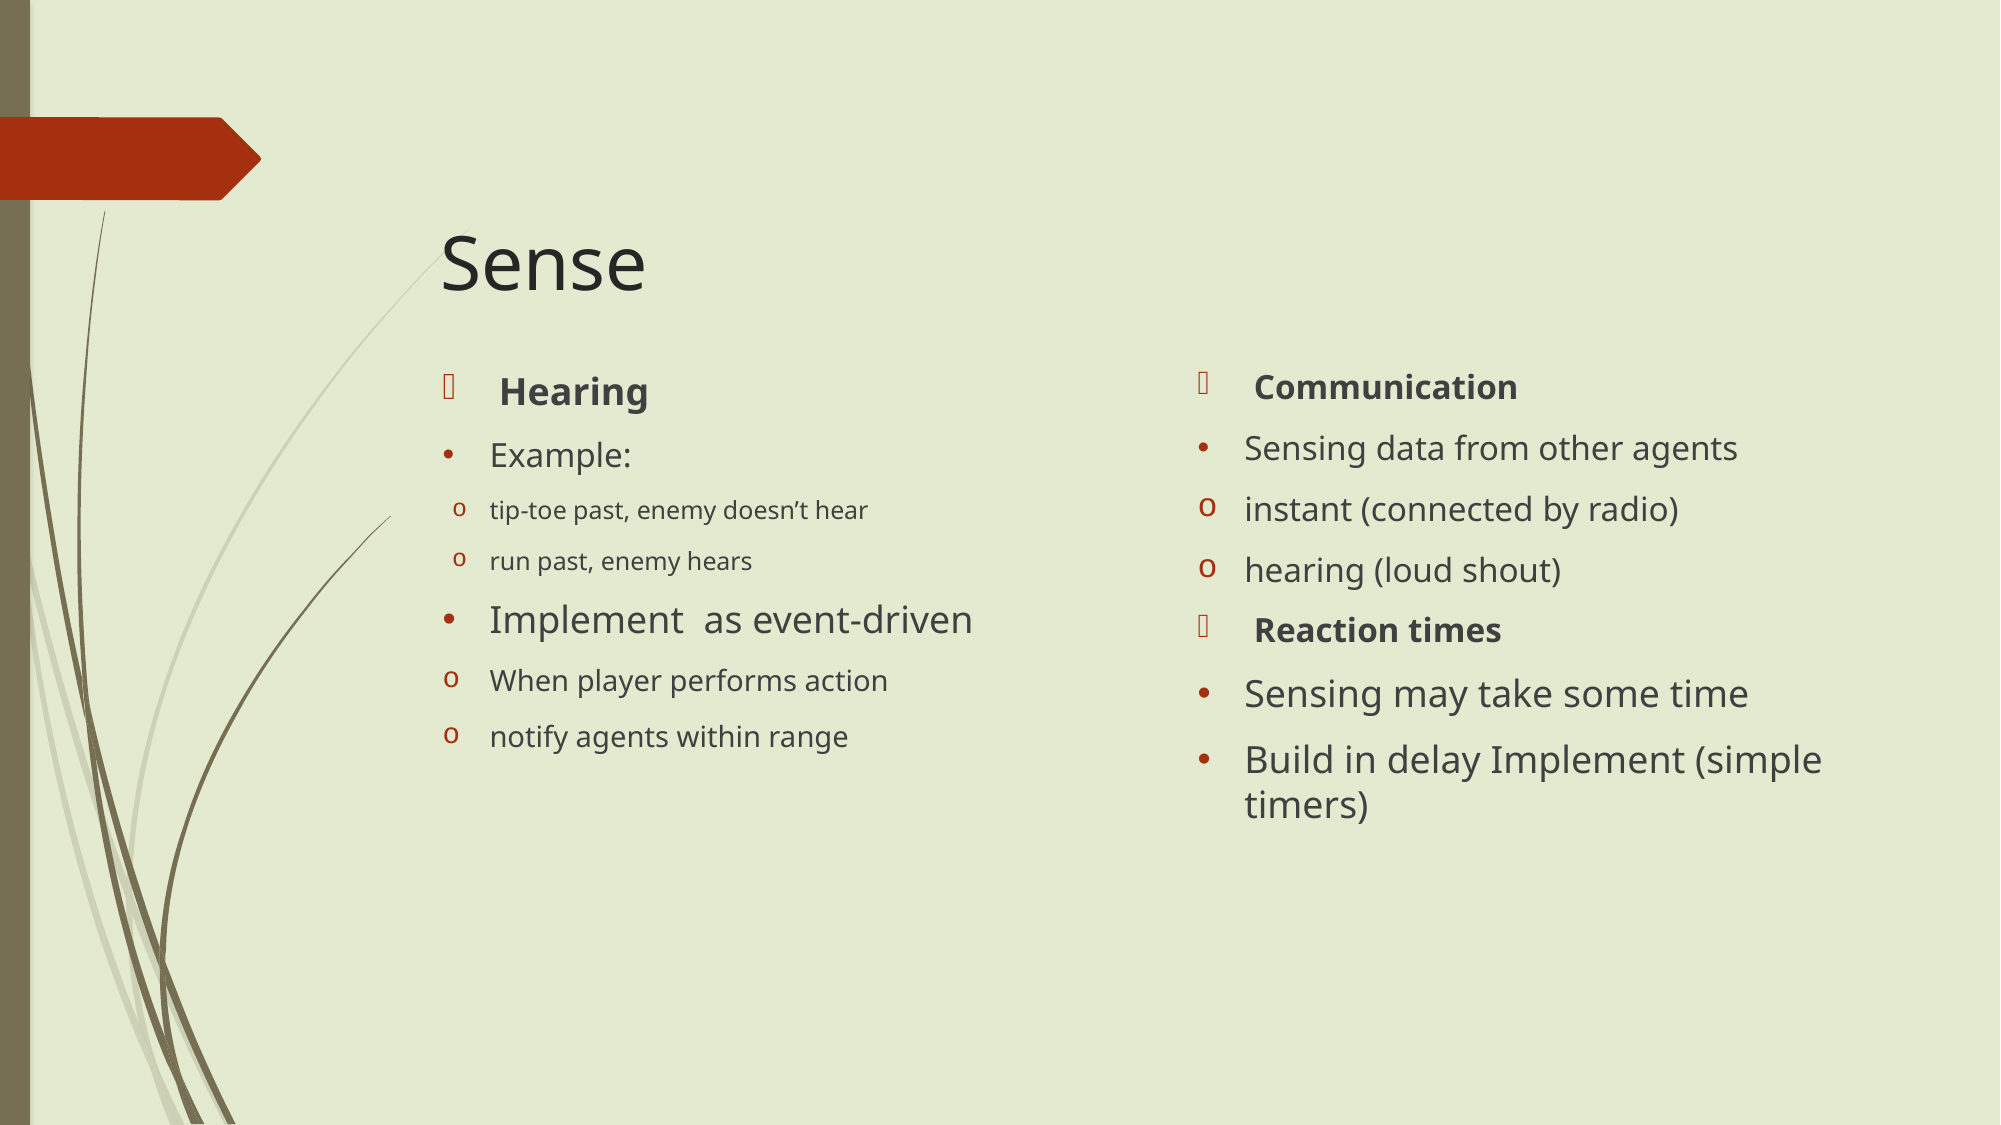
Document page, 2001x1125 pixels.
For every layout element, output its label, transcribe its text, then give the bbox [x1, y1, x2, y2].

title Sense [425, 102, 1888, 313]
list Hearing Example: tip-toe past, enemy doesn’t hear run past, enemy hears Implement as event-driven When player performs action notify agents within range [424, 350, 1133, 970]
list Communication Sensing data from other agents instant (connected by radio) hearing (loud shout) Reaction times Sensing may take some time Build in delay Implement (simple timers) [1179, 348, 1888, 969]
